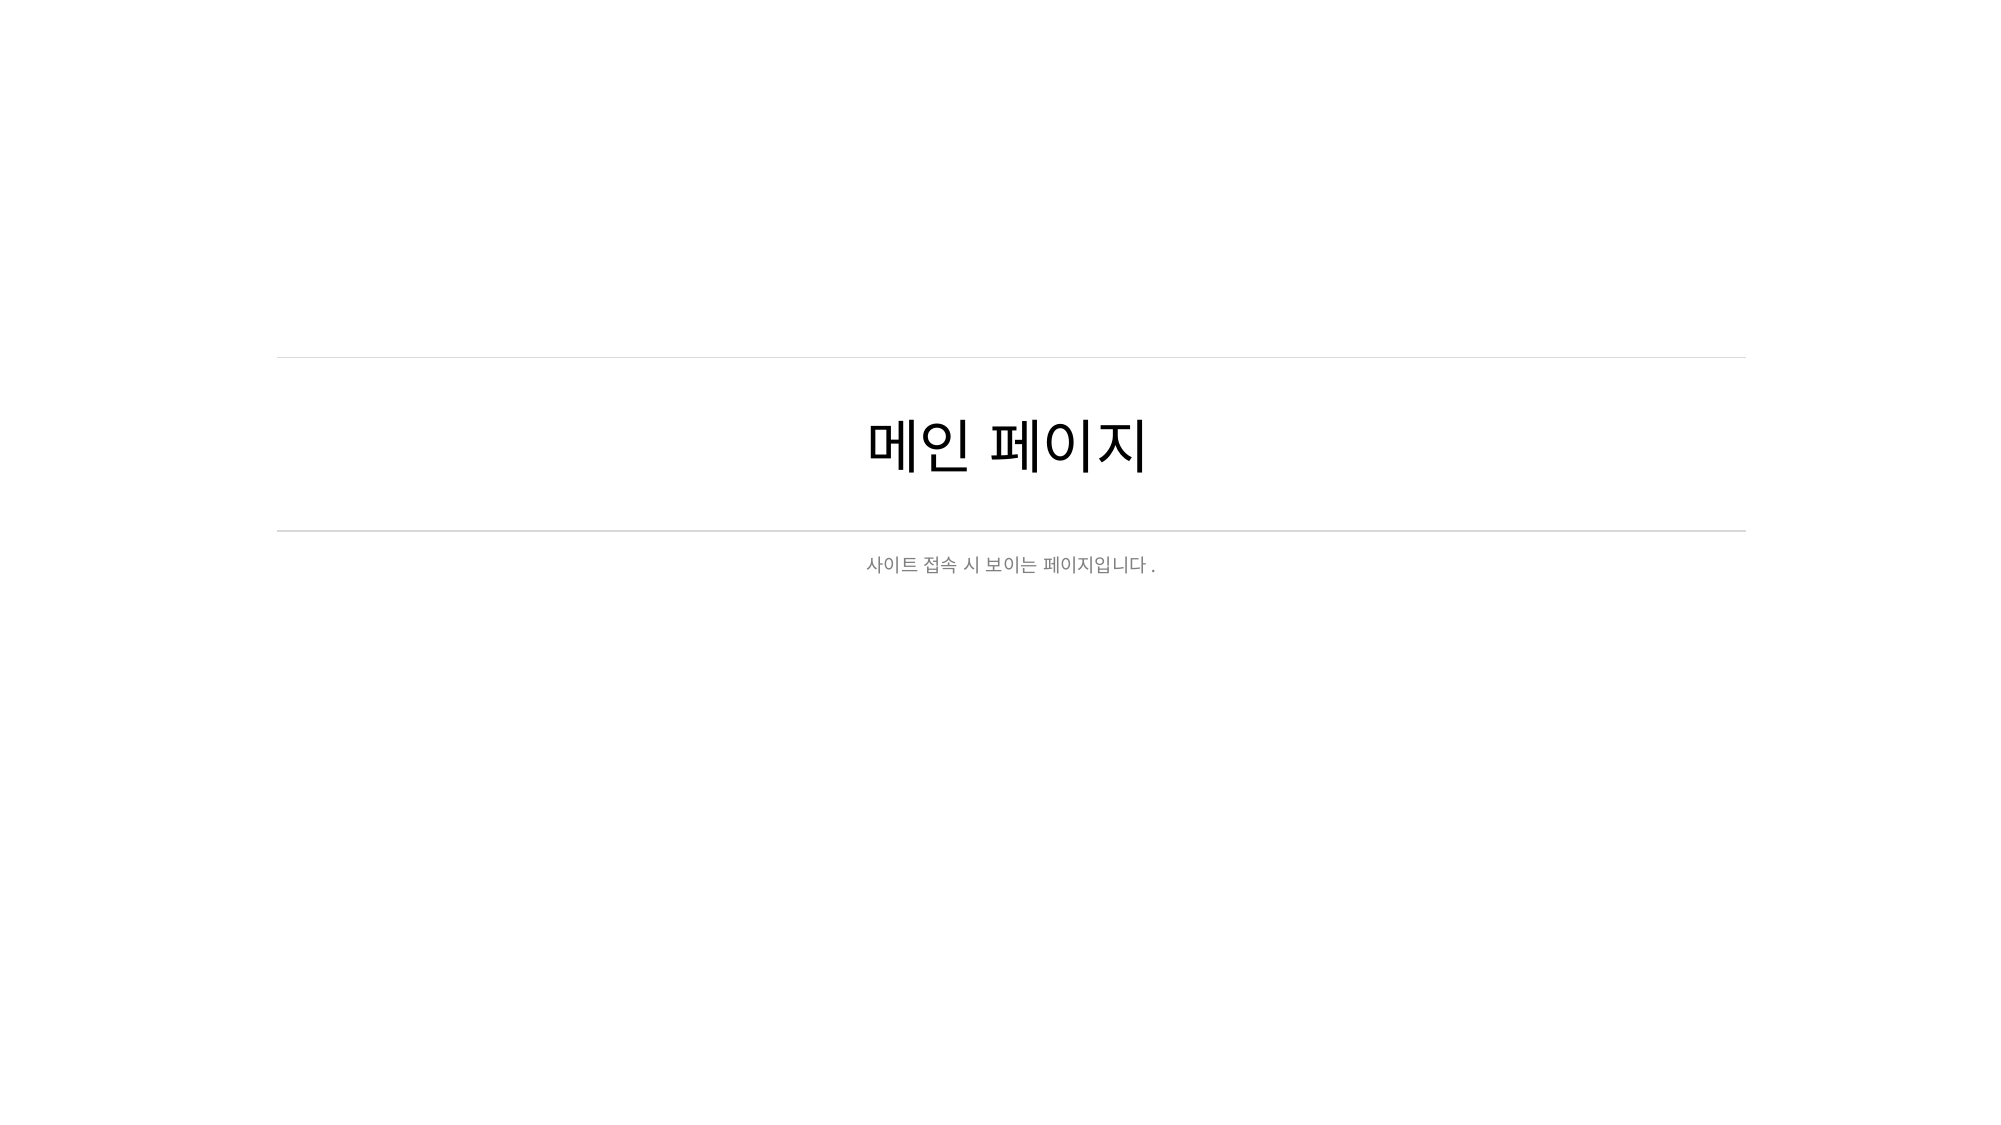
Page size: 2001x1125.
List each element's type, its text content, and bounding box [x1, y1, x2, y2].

list 사이트 접속 시 보이는 페이지입니다. [276, 546, 1746, 657]
title 메인 페이지 [70, 375, 1945, 515]
